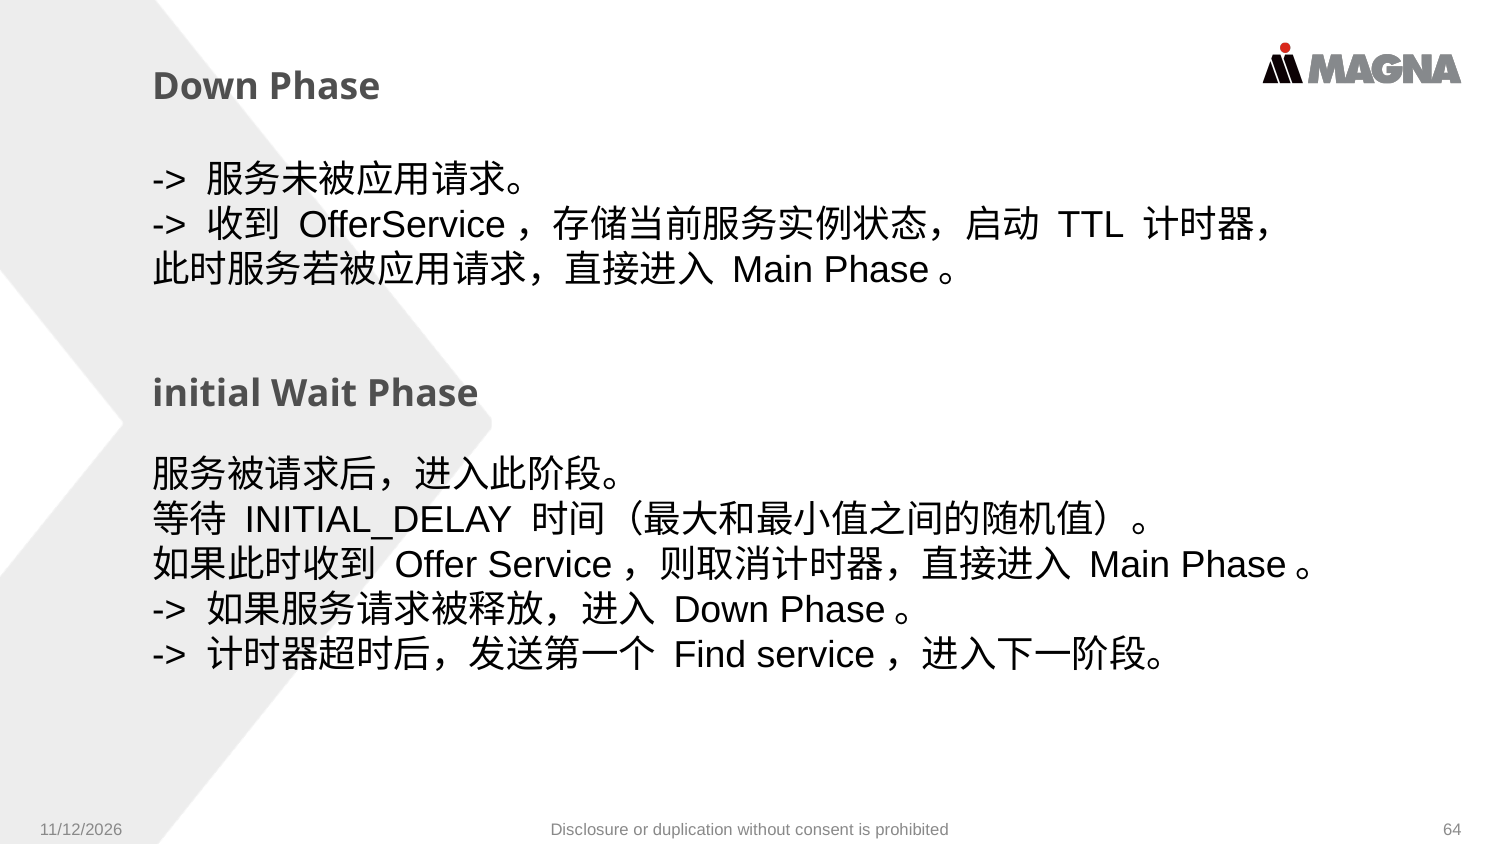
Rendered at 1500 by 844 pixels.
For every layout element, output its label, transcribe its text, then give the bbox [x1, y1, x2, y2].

text_box initial Wait Phase [137, 361, 888, 421]
picture [1260, 40, 1464, 86]
text_box -> 服务未被应用请求。 -> 收到 OfferService，存储当前服务实例状态，启动 TTL 计时器，此时服务若被应用请求，直接进入 Main Phase。 [137, 147, 1285, 298]
slide_number 64 [1251, 817, 1477, 841]
footer Disclosure or duplication without consent is prohibited [262, 817, 1238, 841]
text_box Down Phase [137, 54, 888, 115]
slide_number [24, 817, 250, 841]
text_box 服务被请求后，进入此阶段。 等待 INITIAL_DELAY 时间（最大和最小值之间的随机值）。 如果此时收到 Offer Service，则取消计时器，直接进入 Main Phase。 -> 如果服务请求被释放，进入 Down Phase。 -> 计时器超时后，发送第一个 Find service，进入下一阶段。 [137, 442, 1371, 683]
